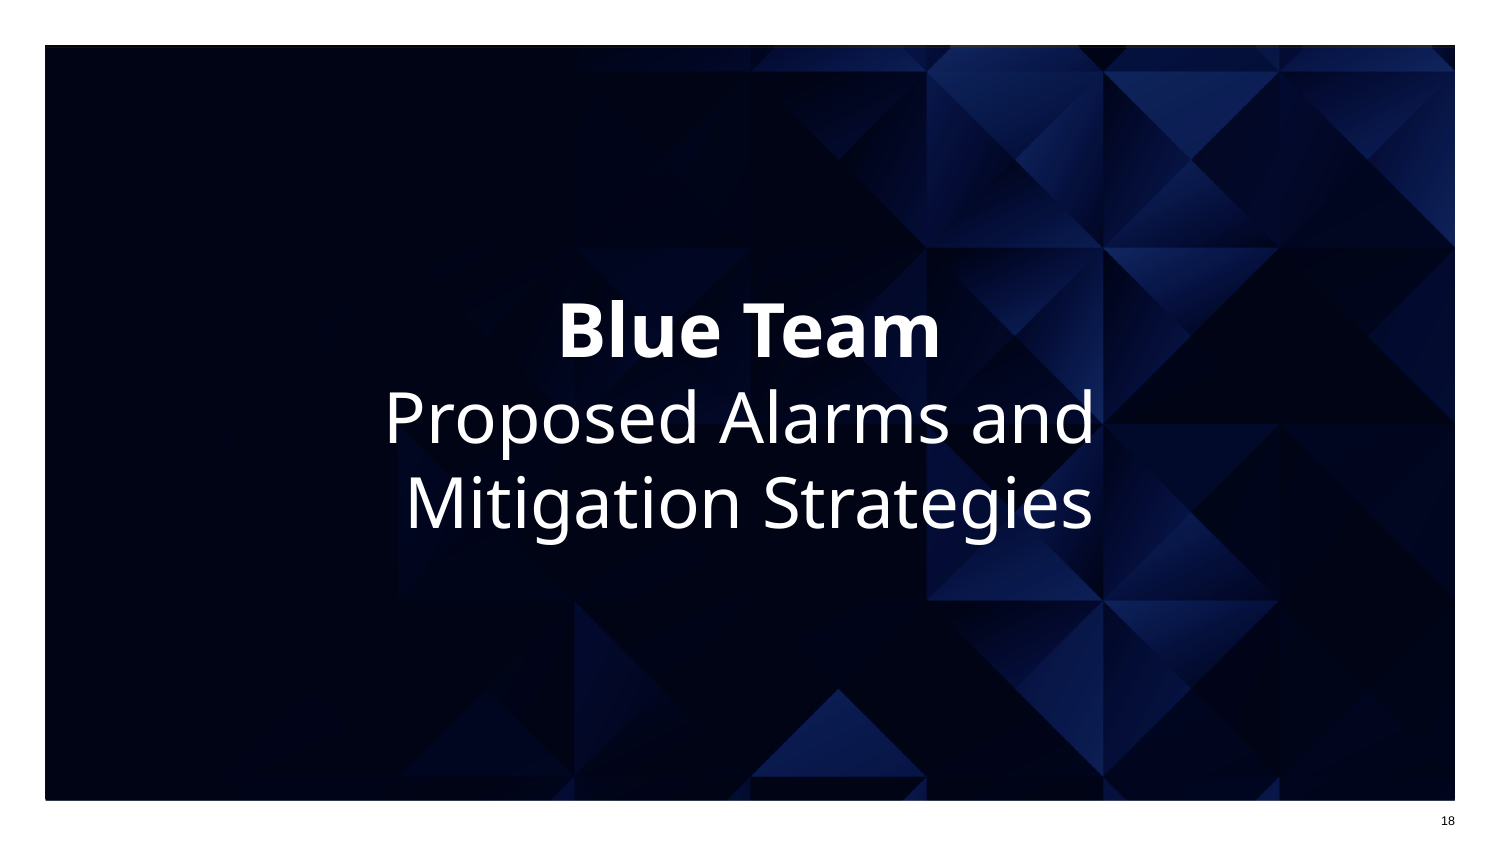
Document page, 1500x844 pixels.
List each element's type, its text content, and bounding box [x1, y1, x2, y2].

picture [44, 45, 1456, 802]
text_box ‹#› [1411, 813, 1455, 831]
